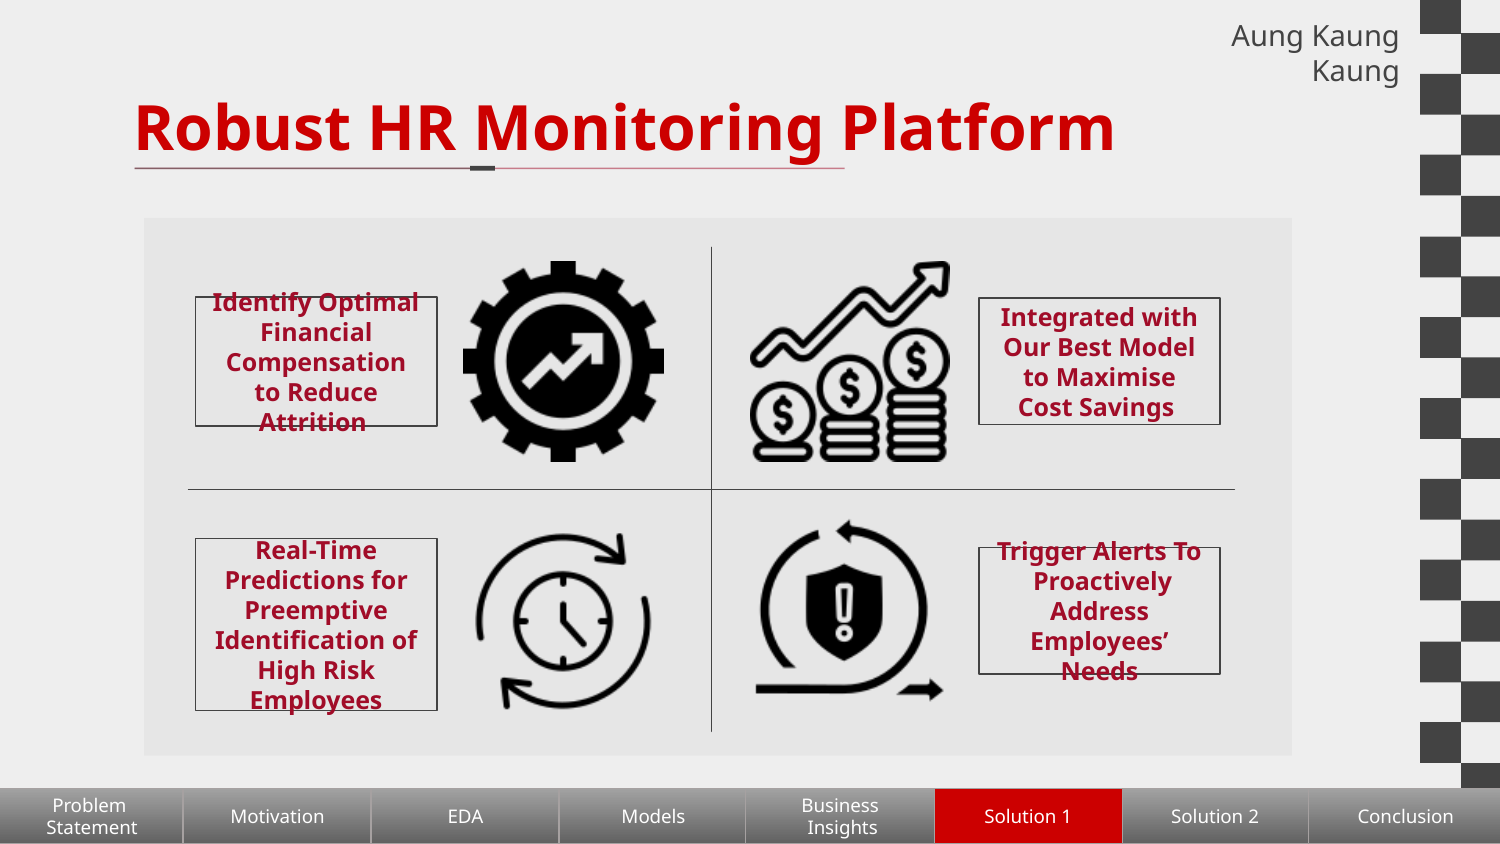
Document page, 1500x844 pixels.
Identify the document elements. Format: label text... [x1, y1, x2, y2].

text_box Conclusion [1308, 788, 1500, 844]
text_box Models [558, 788, 745, 844]
text_box Trigger Alerts To Proactively Address Employees’ Needs [978, 547, 1221, 674]
text_box Problem Statement [0, 788, 182, 844]
text_box EDA [370, 788, 558, 844]
text_box Solution 2 [1123, 788, 1308, 844]
text_box Integrated with Our Best Model to Maximise Cost Savings [978, 298, 1221, 425]
text_box Real-Time Predictions for Preemptive Identification of High Risk Employees [195, 538, 437, 711]
text_box Solution 1 [935, 788, 1123, 844]
picture [749, 510, 951, 712]
text_box Motivation [182, 788, 370, 844]
text_box Identify Optimal Financial Compensation to Reduce Attrition [195, 296, 437, 426]
picture [463, 261, 665, 462]
title Robust HR Monitoring Platform [118, 72, 1382, 167]
text_box [144, 217, 1292, 756]
picture [749, 261, 951, 462]
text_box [134, 165, 845, 171]
text_box Business Insights [745, 788, 935, 844]
text_box Aung Kaung Kaung [1135, 12, 1411, 93]
picture [463, 520, 665, 722]
